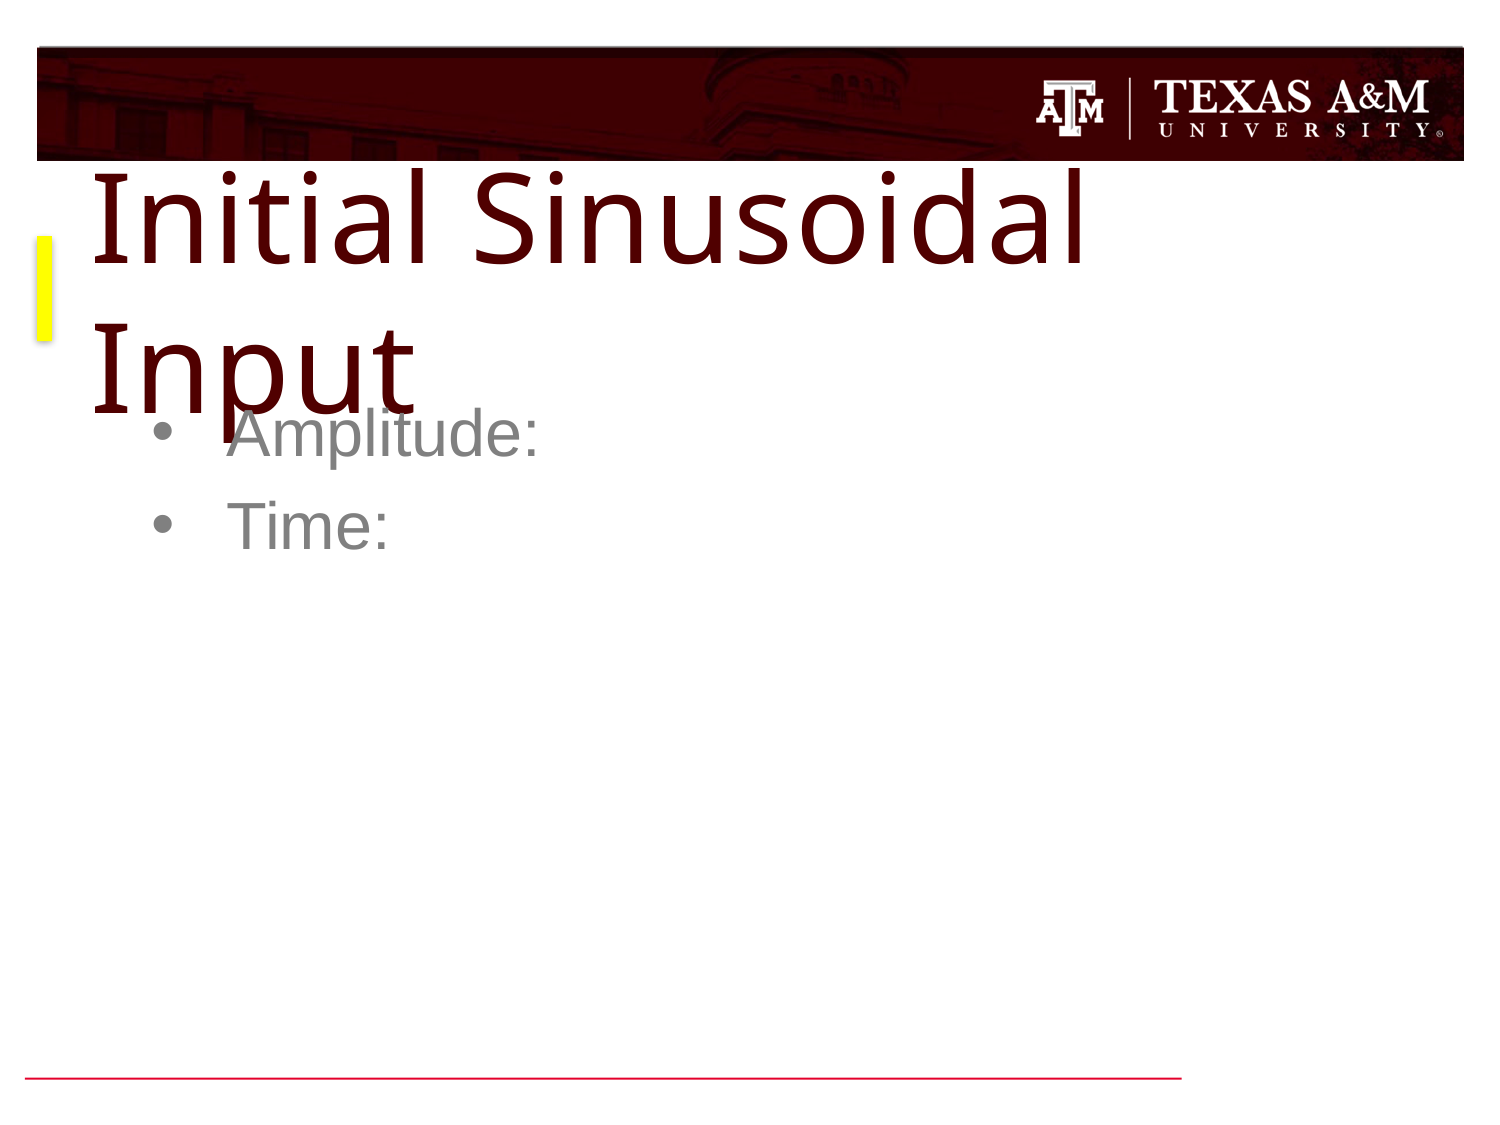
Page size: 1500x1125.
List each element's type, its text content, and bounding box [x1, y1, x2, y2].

title Initial Sinusoidal Input [75, 195, 1425, 383]
picture [37, 45, 1464, 161]
